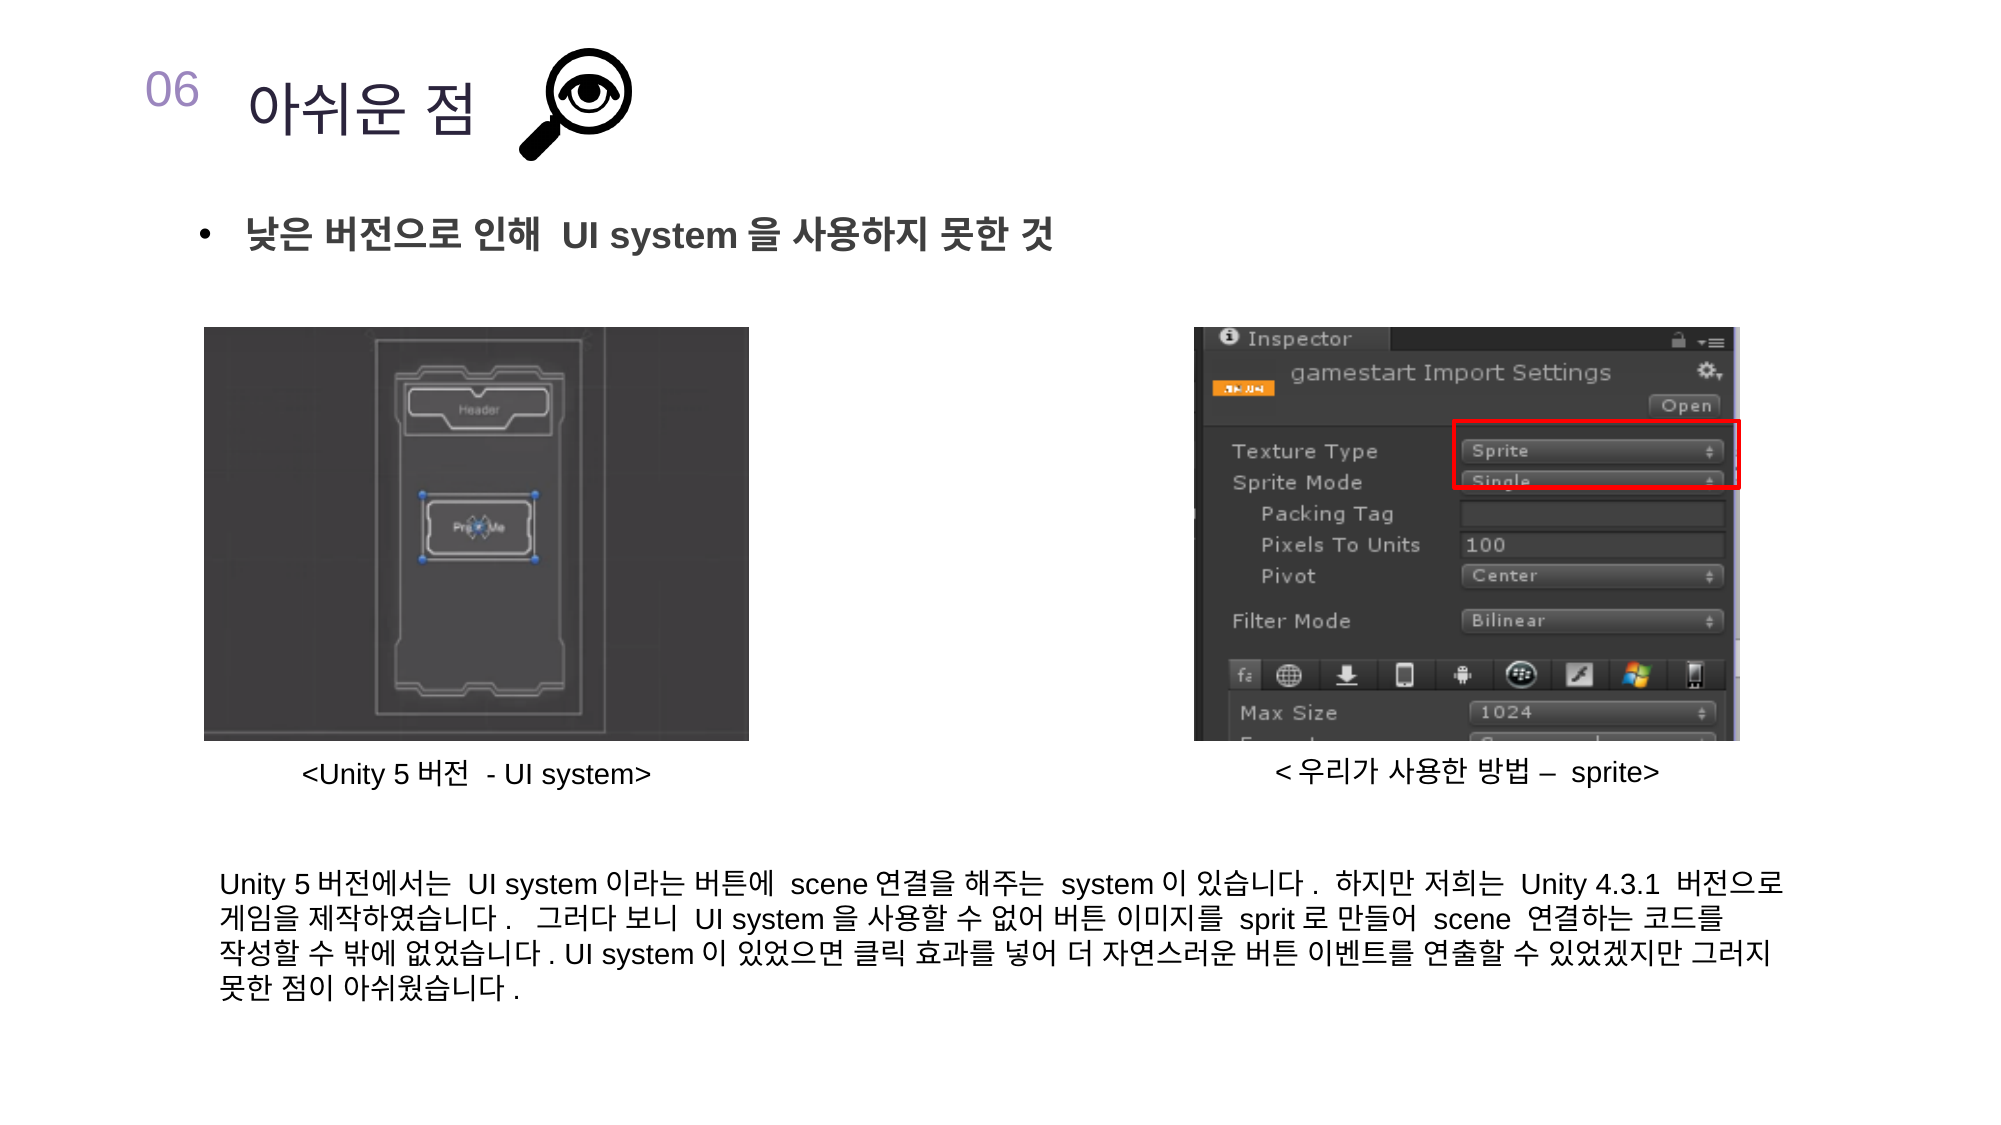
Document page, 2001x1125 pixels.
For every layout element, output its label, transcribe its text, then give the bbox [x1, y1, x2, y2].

text_box <우리가 사용한 방법 – sprite> [1260, 749, 1684, 797]
text_box 아쉬운 점 [232, 30, 807, 144]
text_box <Unity 5버전 - UI system> [287, 749, 667, 798]
text_box Unity 5버전에서는 UI system이라는 버튼에 scene연결을 해주는 system이 있습니다. 하지만 저희는 Unity 4.3.1 버전으로 게임을 제작하였습니다. 그러다 보니 UI system을 사용할 수 없어 버튼 이미지를 sprit로 만들어 scene 연결하는 코드를 작성할 수 밖에 없었습니다. UI system이 있었으면 클릭 효과를 넣어 더 자연스러운 버튼 이벤트를 연출할 수 있었겠지만 그러지 못한 점이 아쉬웠습니다. [204, 857, 1807, 1013]
text_box 낮은 버전으로 인해 UI system을 사용하지 못한 것 [183, 181, 1115, 259]
picture [1194, 327, 1740, 741]
text_box 06 [87, 48, 258, 161]
picture [204, 327, 750, 741]
picture [519, 48, 633, 162]
